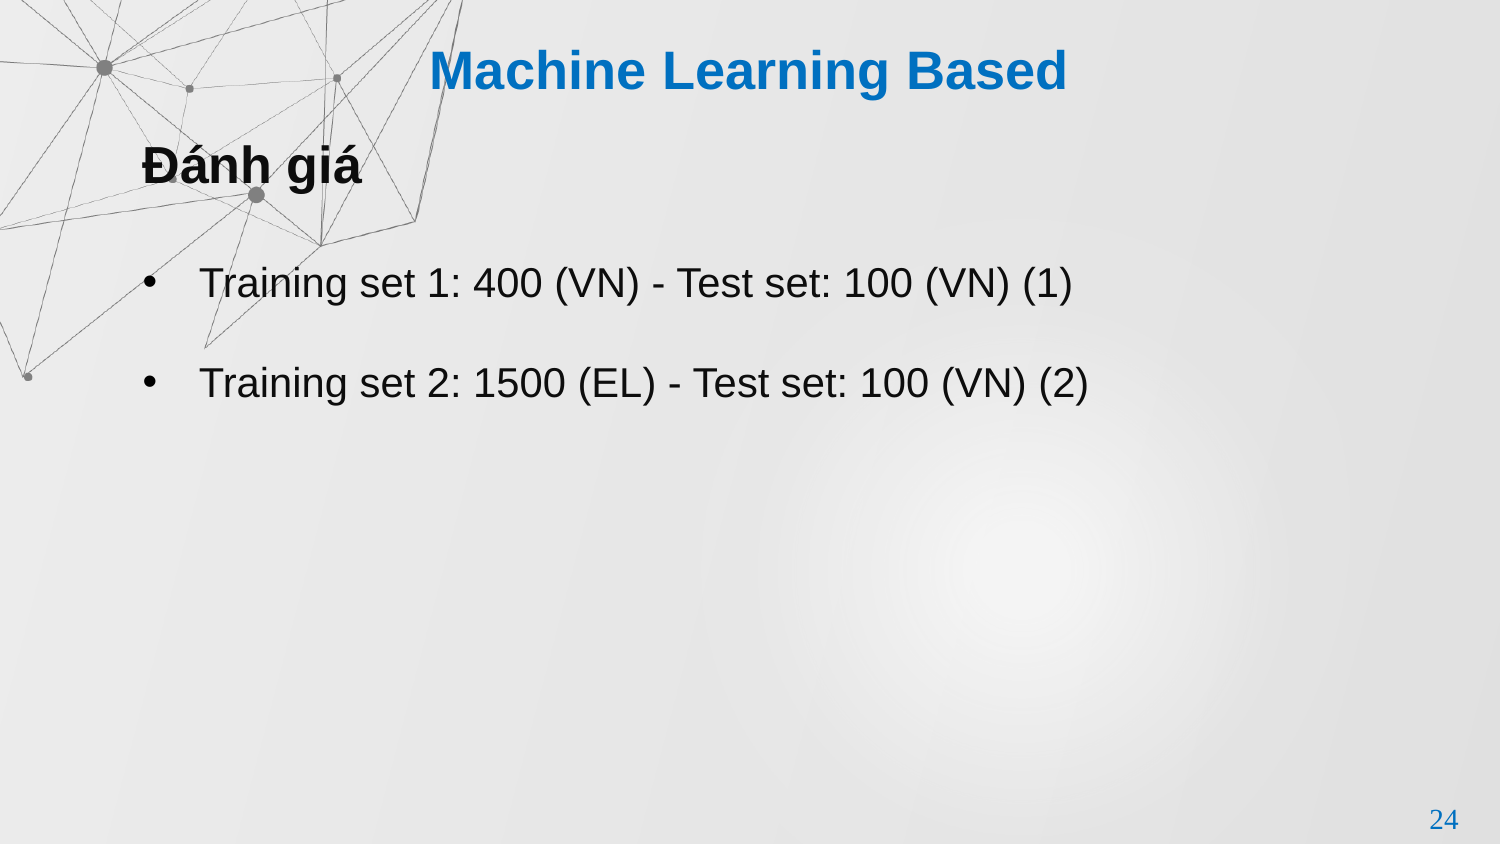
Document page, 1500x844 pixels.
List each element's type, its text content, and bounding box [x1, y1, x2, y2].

picture [0, 0, 1500, 844]
text_box Đánh giá Training set 1: 400 (VN) - Test set: 100 (VN) (1) Training set 2: 1500 (EL) - Test set: 100 (VN) (2) [127, 123, 1500, 844]
title Machine Learning Based [322, 20, 1178, 123]
text_box 24 [1414, 792, 1482, 843]
